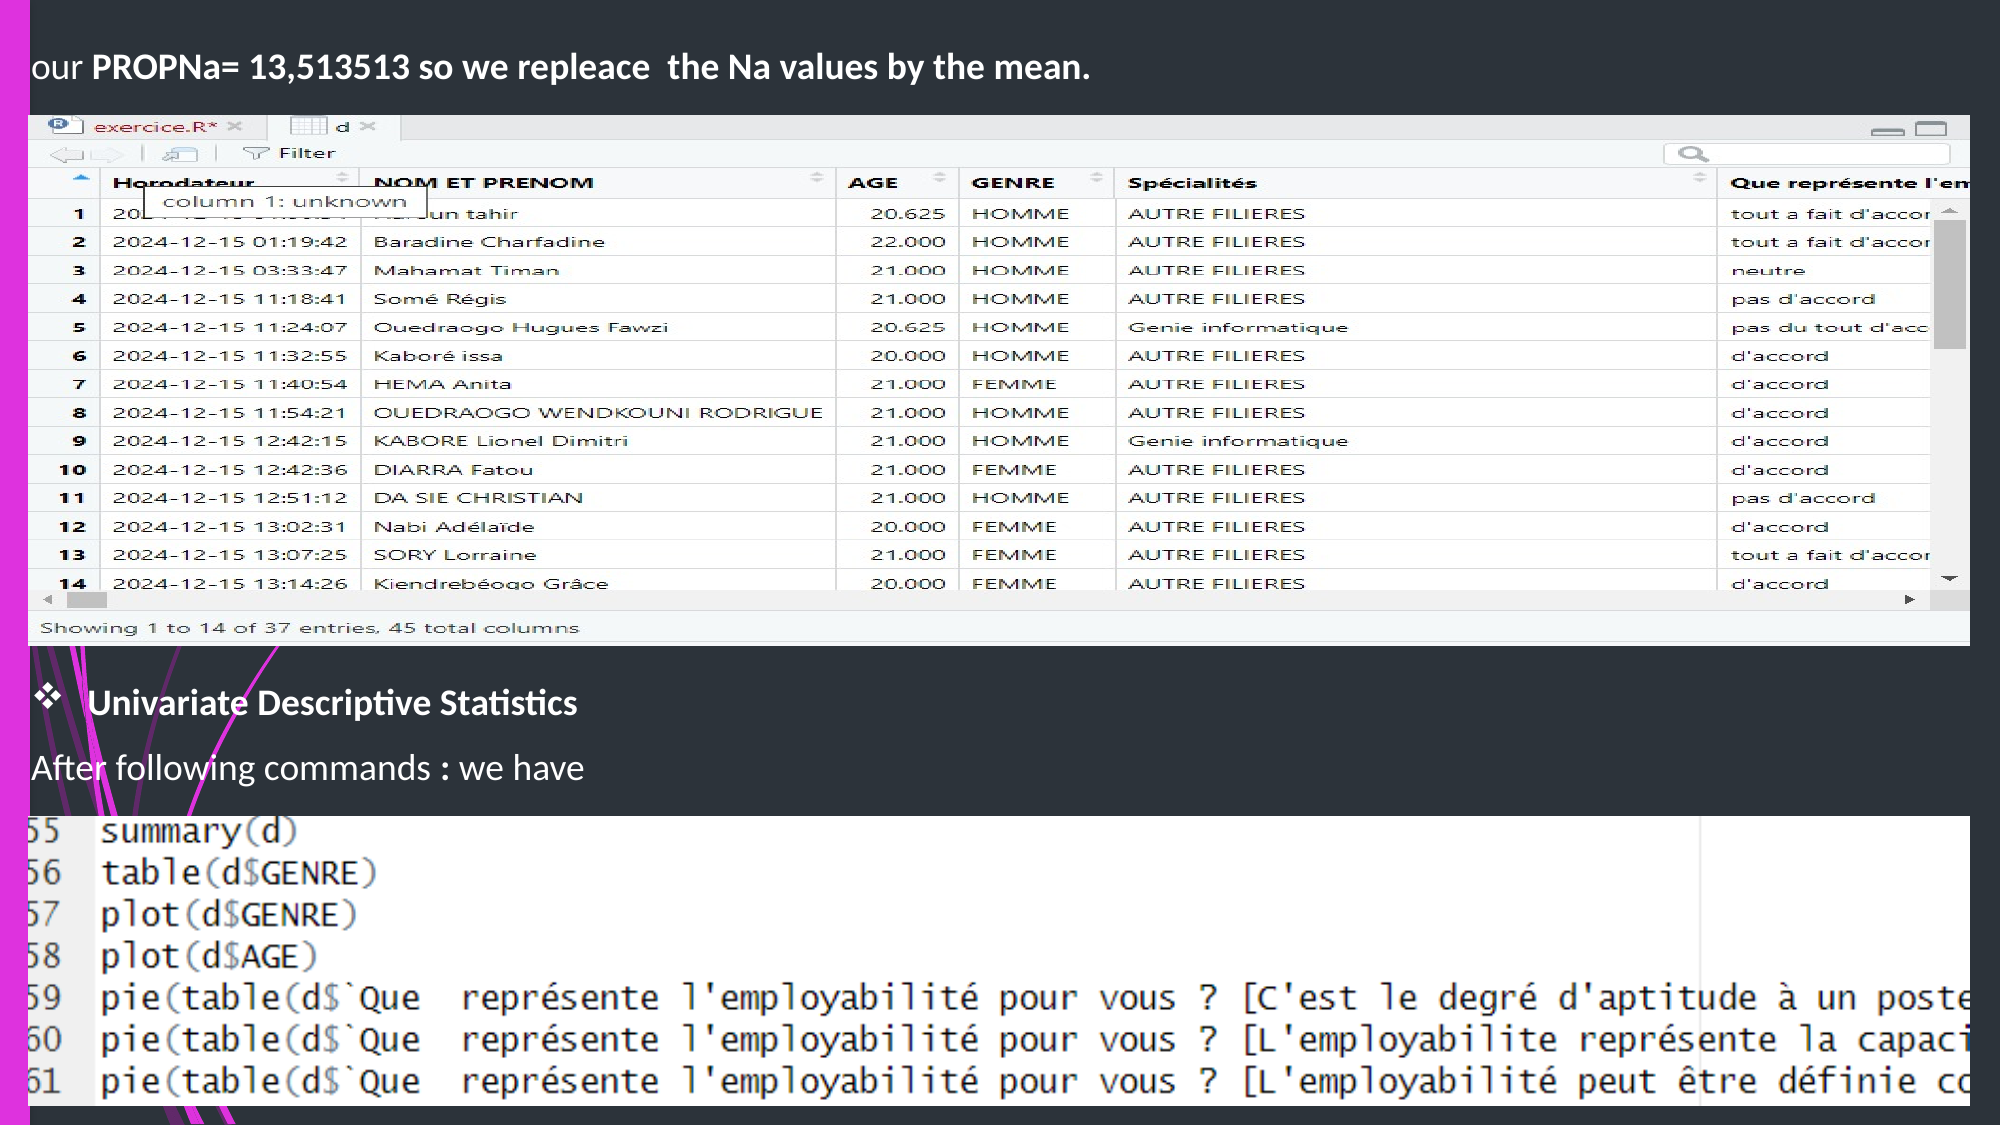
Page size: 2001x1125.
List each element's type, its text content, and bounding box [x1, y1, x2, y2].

text_box our PROPNa= 13,513513 so we repleace the Na values by the mean. [16, 31, 2000, 95]
picture [28, 115, 1971, 646]
text_box Univariate Descriptive Statistics After following commands : we have [16, 667, 2000, 796]
picture [28, 816, 1971, 1107]
